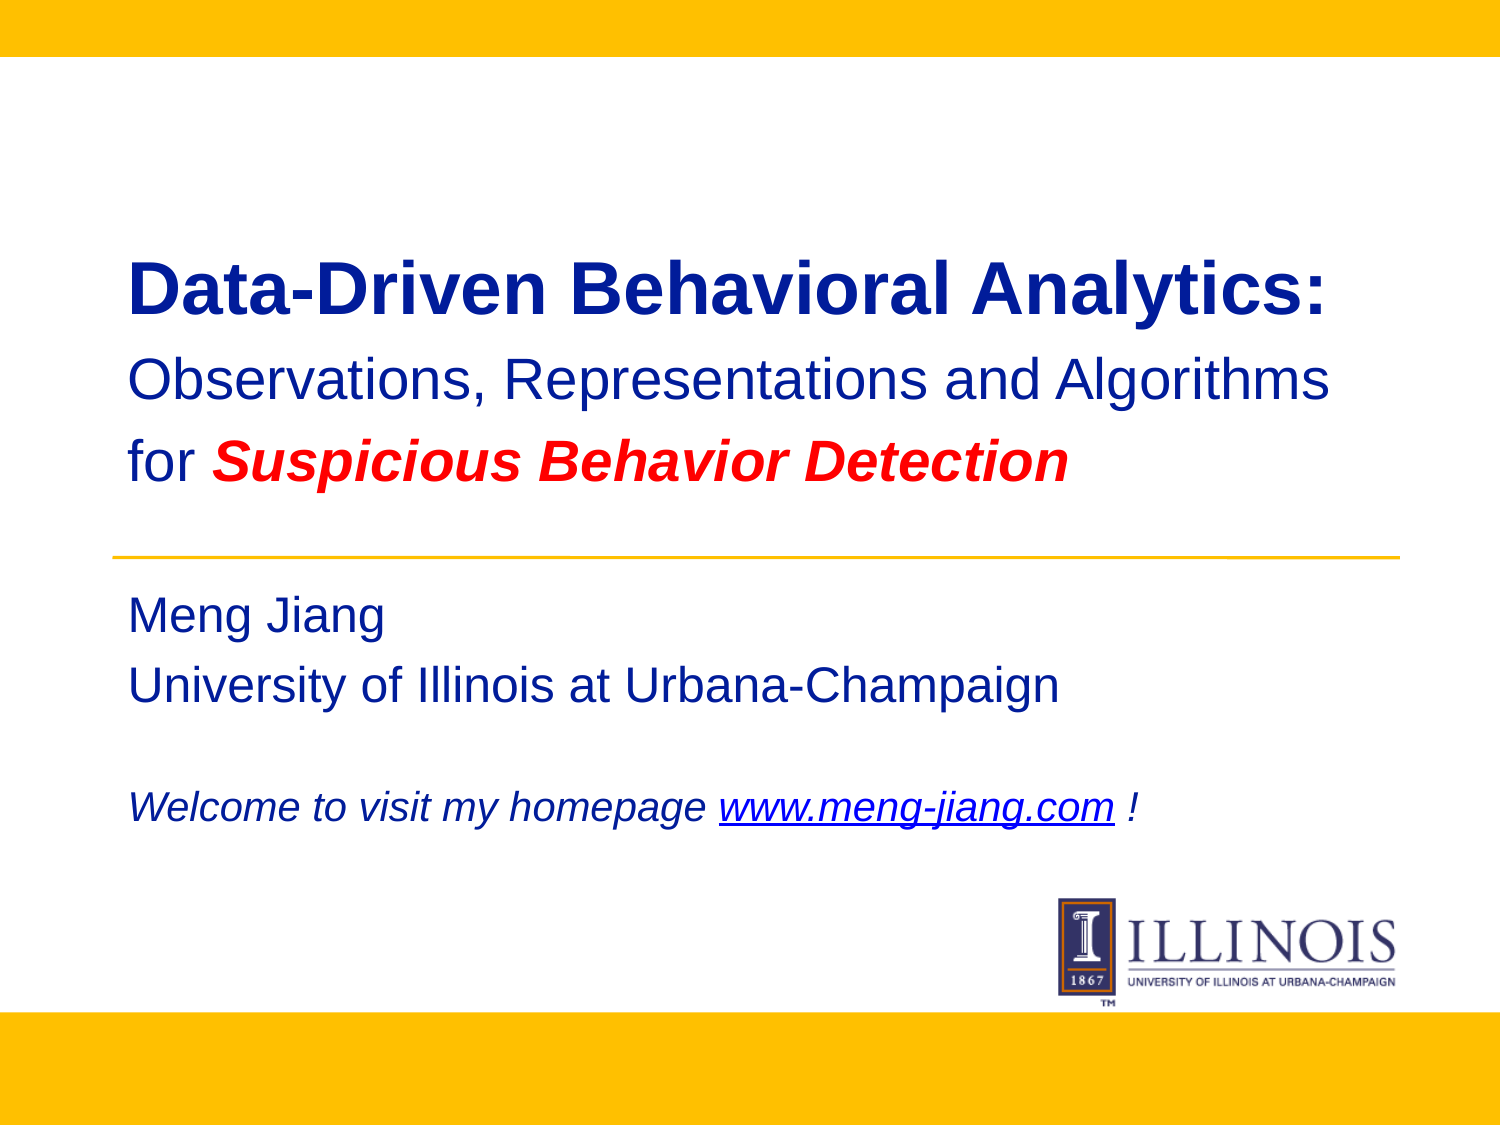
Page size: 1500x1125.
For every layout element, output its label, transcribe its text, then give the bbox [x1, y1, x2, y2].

subtitle Meng Jiang University of Illinois at Urbana-Champaign Welcome to visit my homepage www.meng-jiang.com ! [112, 575, 1400, 863]
picture [1056, 896, 1401, 1010]
text_box Data-Driven Behavioral Analytics: Observations, Representations and Algorithms for Suspicious Behavior Detection [112, 232, 1445, 542]
